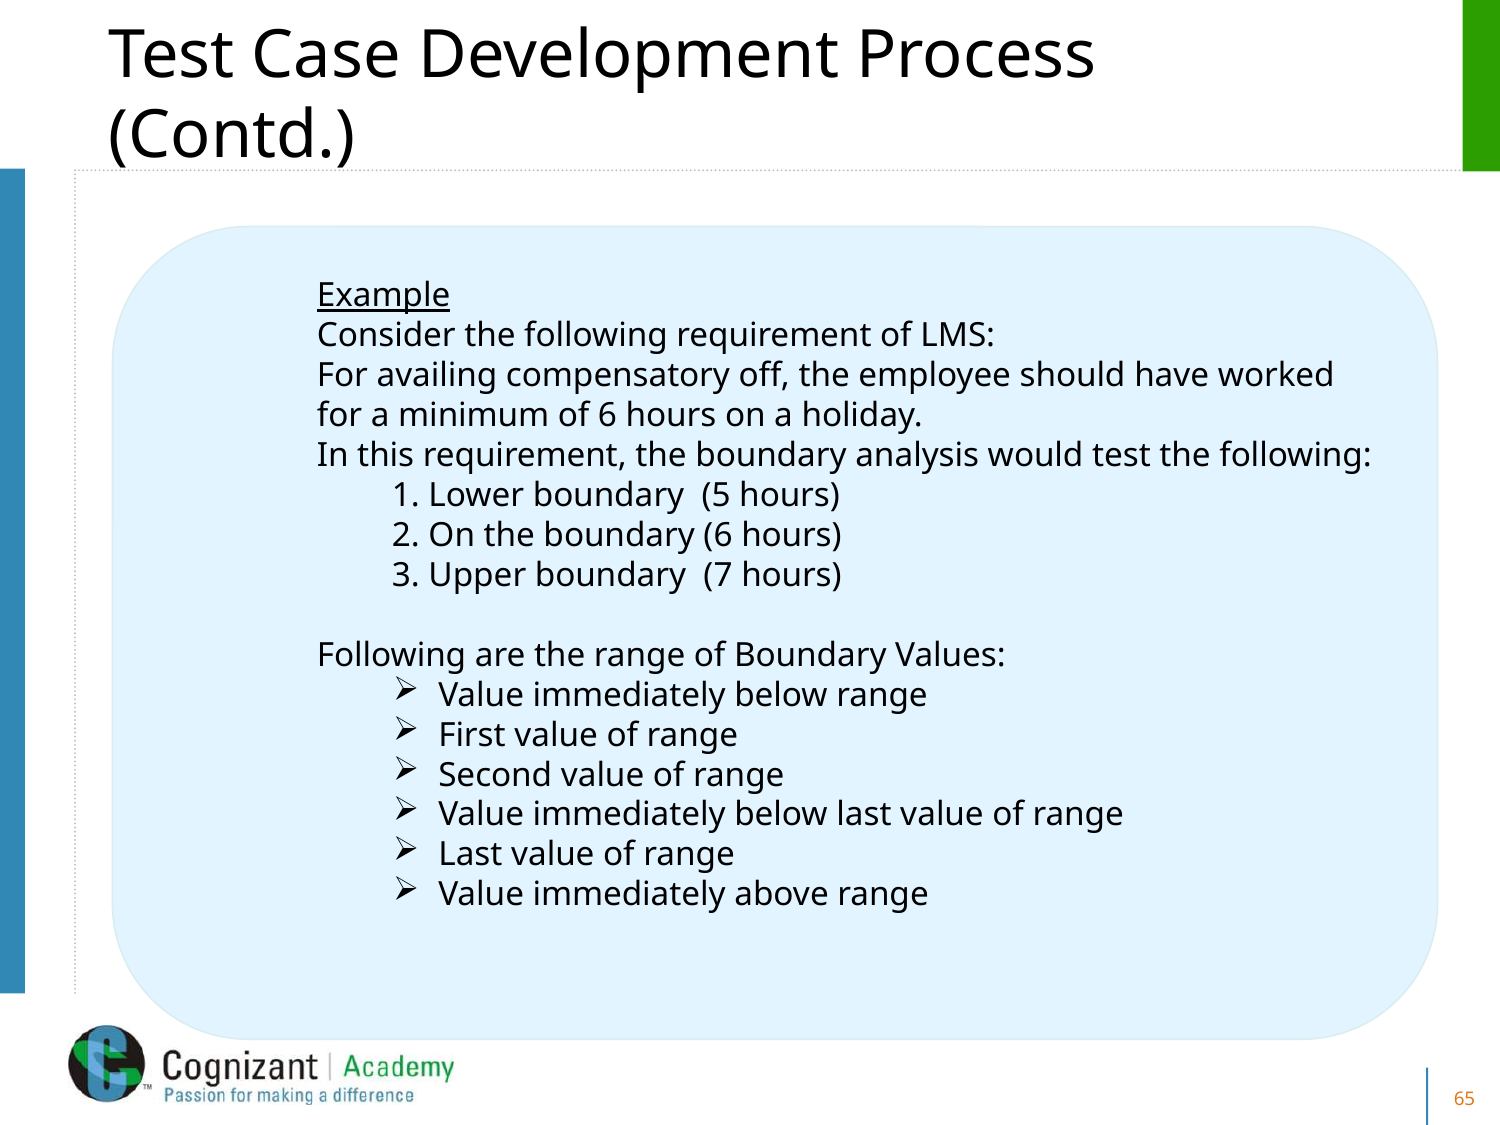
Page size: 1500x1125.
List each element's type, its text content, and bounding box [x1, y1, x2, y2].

picture [68, 1025, 454, 1105]
slide_number 65 [1434, 1078, 1496, 1117]
title Test Case Development Process (Contd.) [93, 40, 1319, 142]
text_box Example Consider the following requirement of LMS: For availing compensatory off, the employee should have worked for a minimum of 6 hours on a holiday. In this requirement, the boundary analysis would test the following: 1. Lower boundary (5 hours) 2. On the boundary (6 hours) 3. Upper boundary (7 hours) Following are the range of Boundary Values: Value immediately below range First value of range Second value of range Value immediately below last value of range Last value of range Value immediately above range [112, 226, 1438, 1040]
